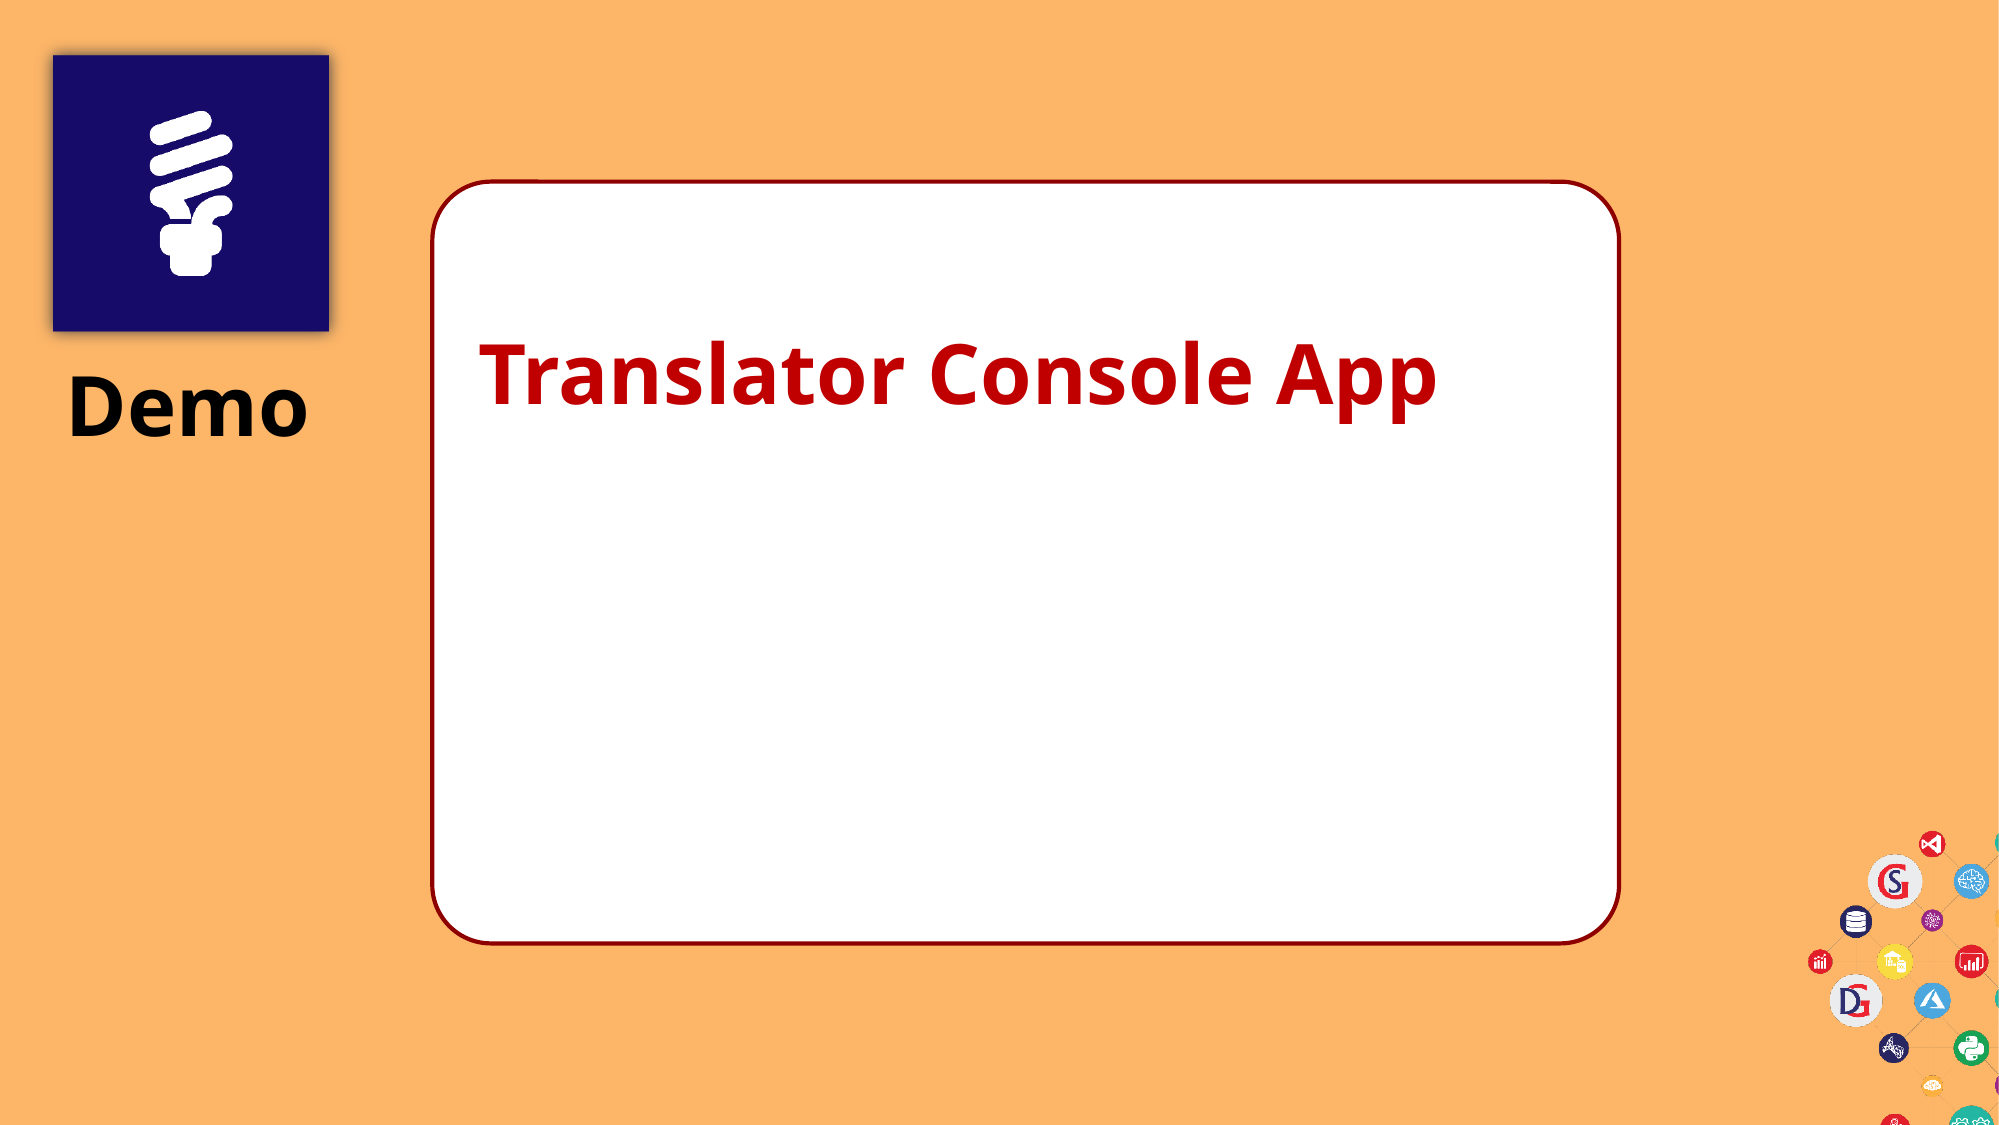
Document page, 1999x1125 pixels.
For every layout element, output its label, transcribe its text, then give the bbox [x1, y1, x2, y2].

title Translator Console App [463, 205, 1588, 429]
picture [0, 0, 557, 569]
picture [1802, 822, 1999, 1125]
